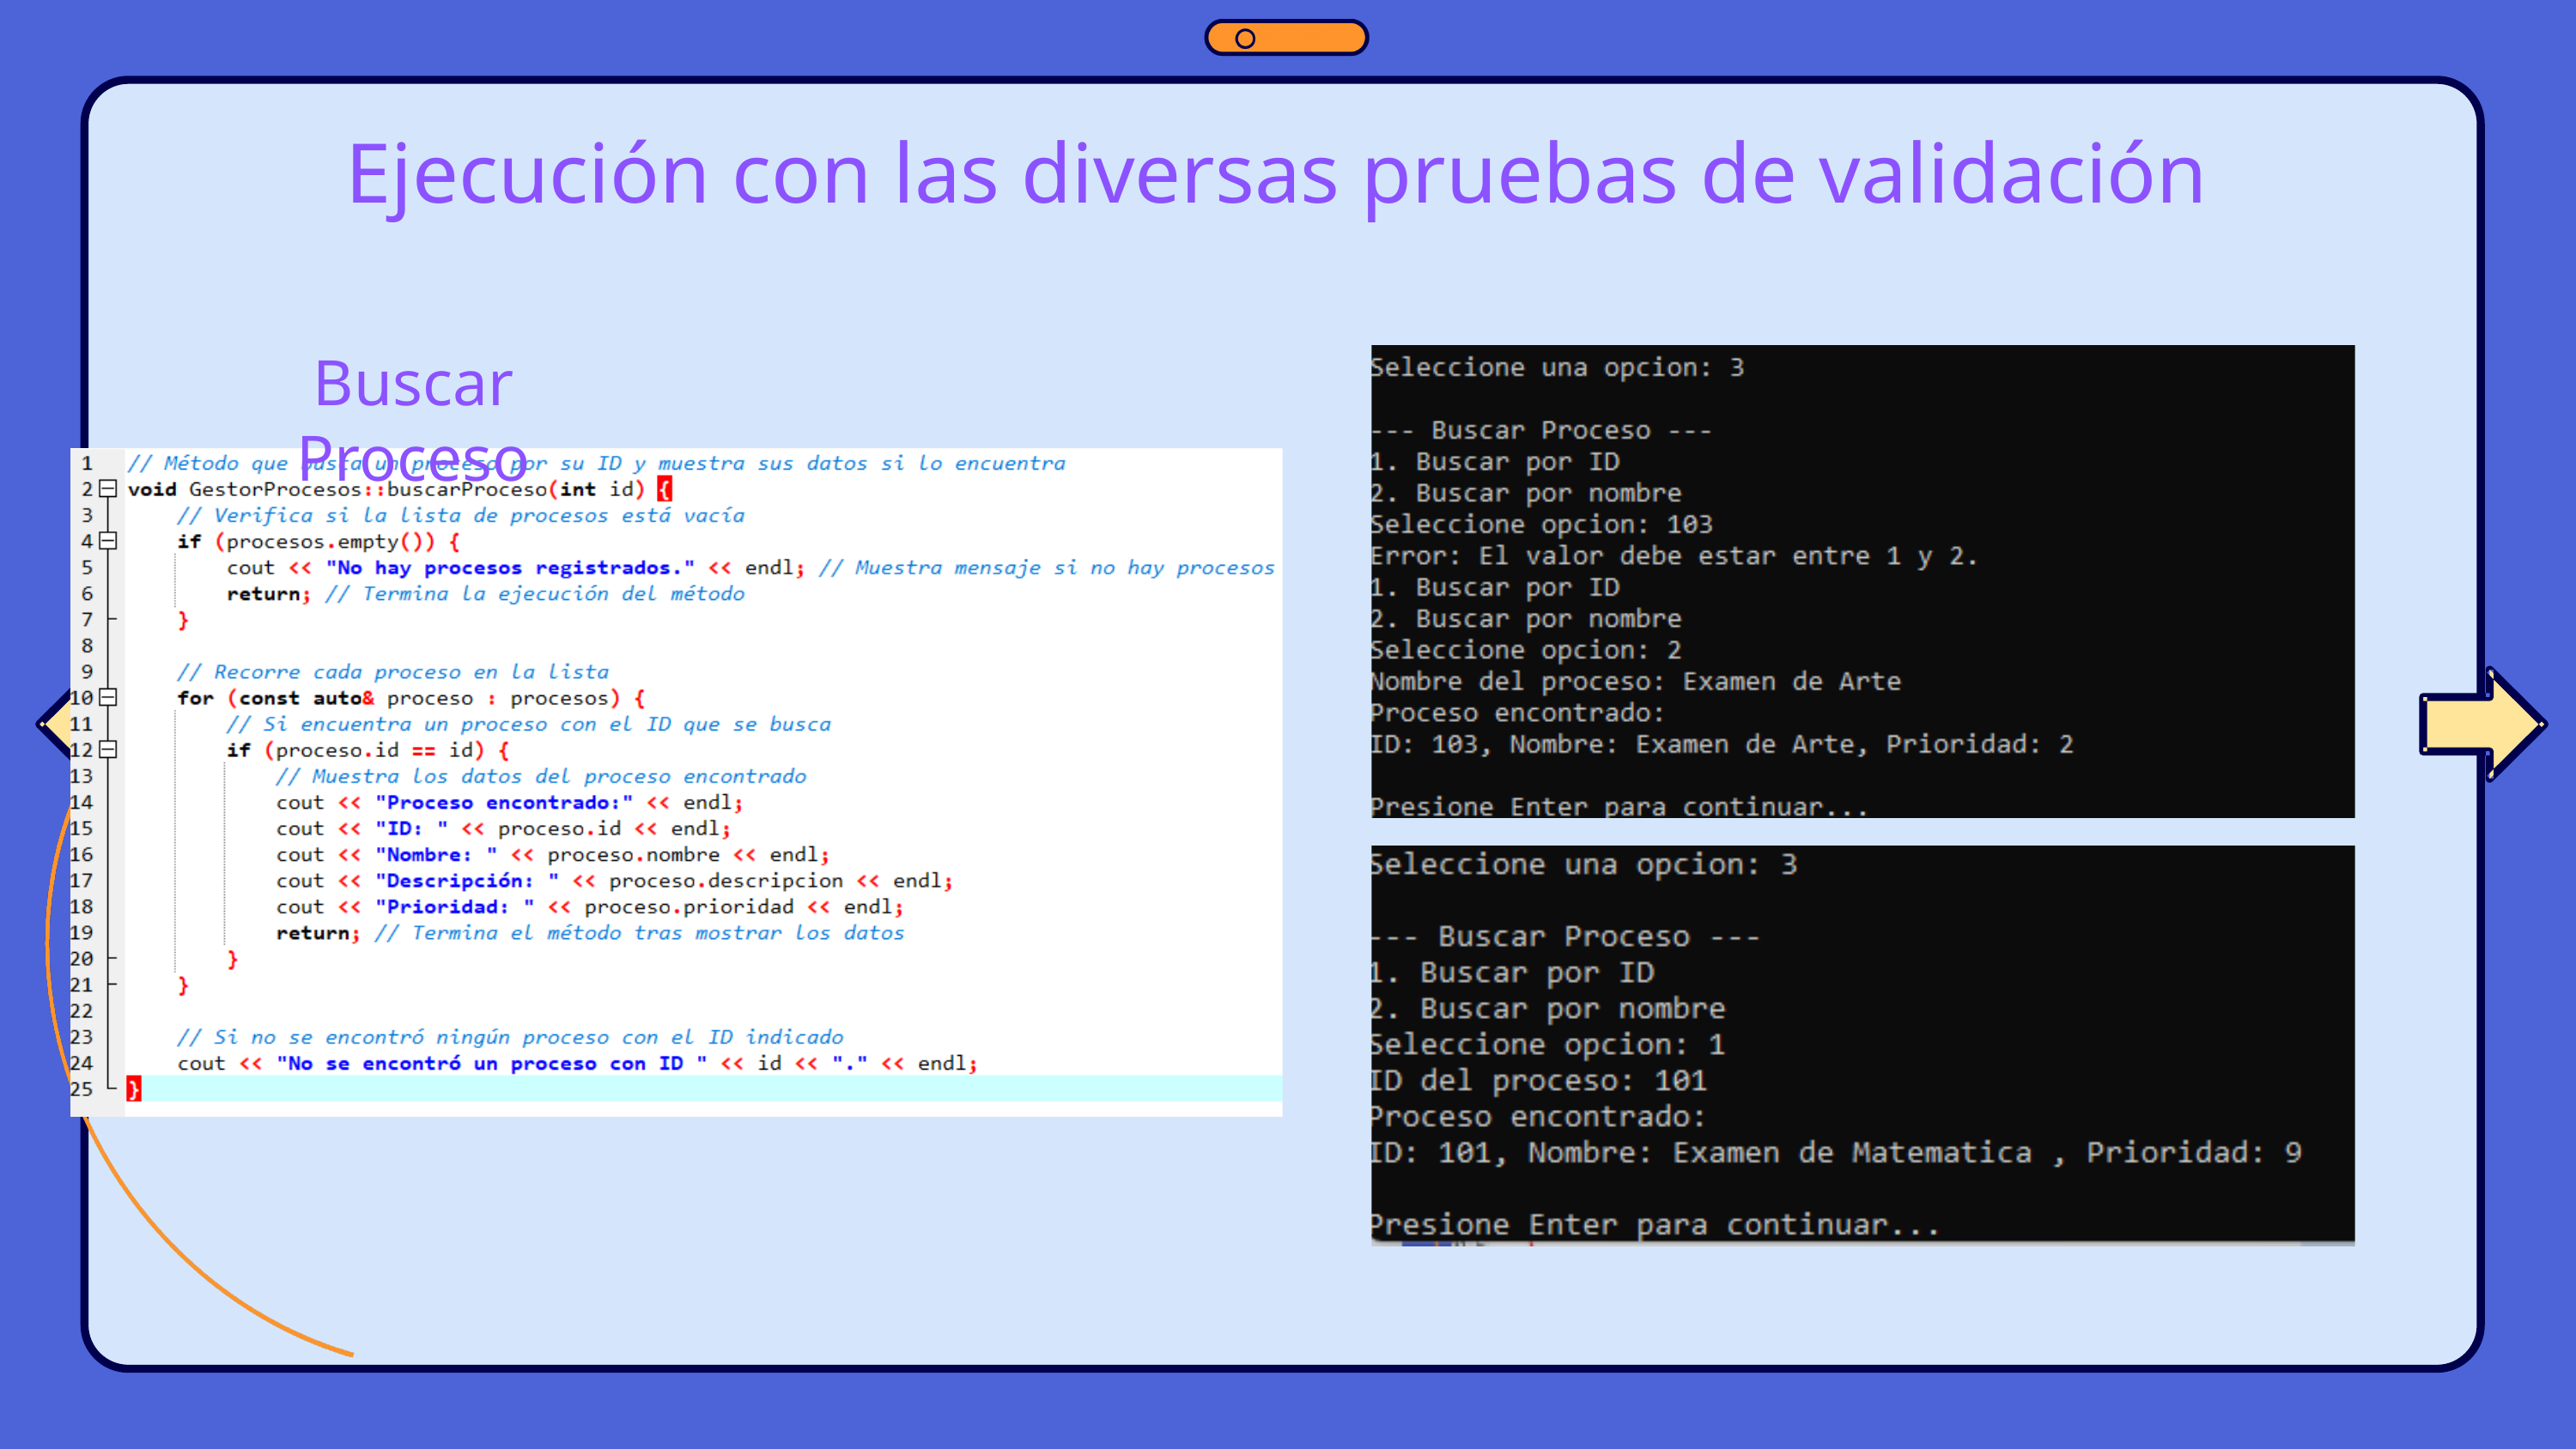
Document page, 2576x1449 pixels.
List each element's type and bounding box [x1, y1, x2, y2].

text_box [80, 76, 2485, 1373]
text_box [34, 665, 166, 784]
text_box [70, 448, 75, 664]
text_box [2419, 665, 2549, 784]
text_box [70, 790, 75, 1117]
text_box [0, 627, 510, 1416]
text_box [1204, 19, 1372, 58]
